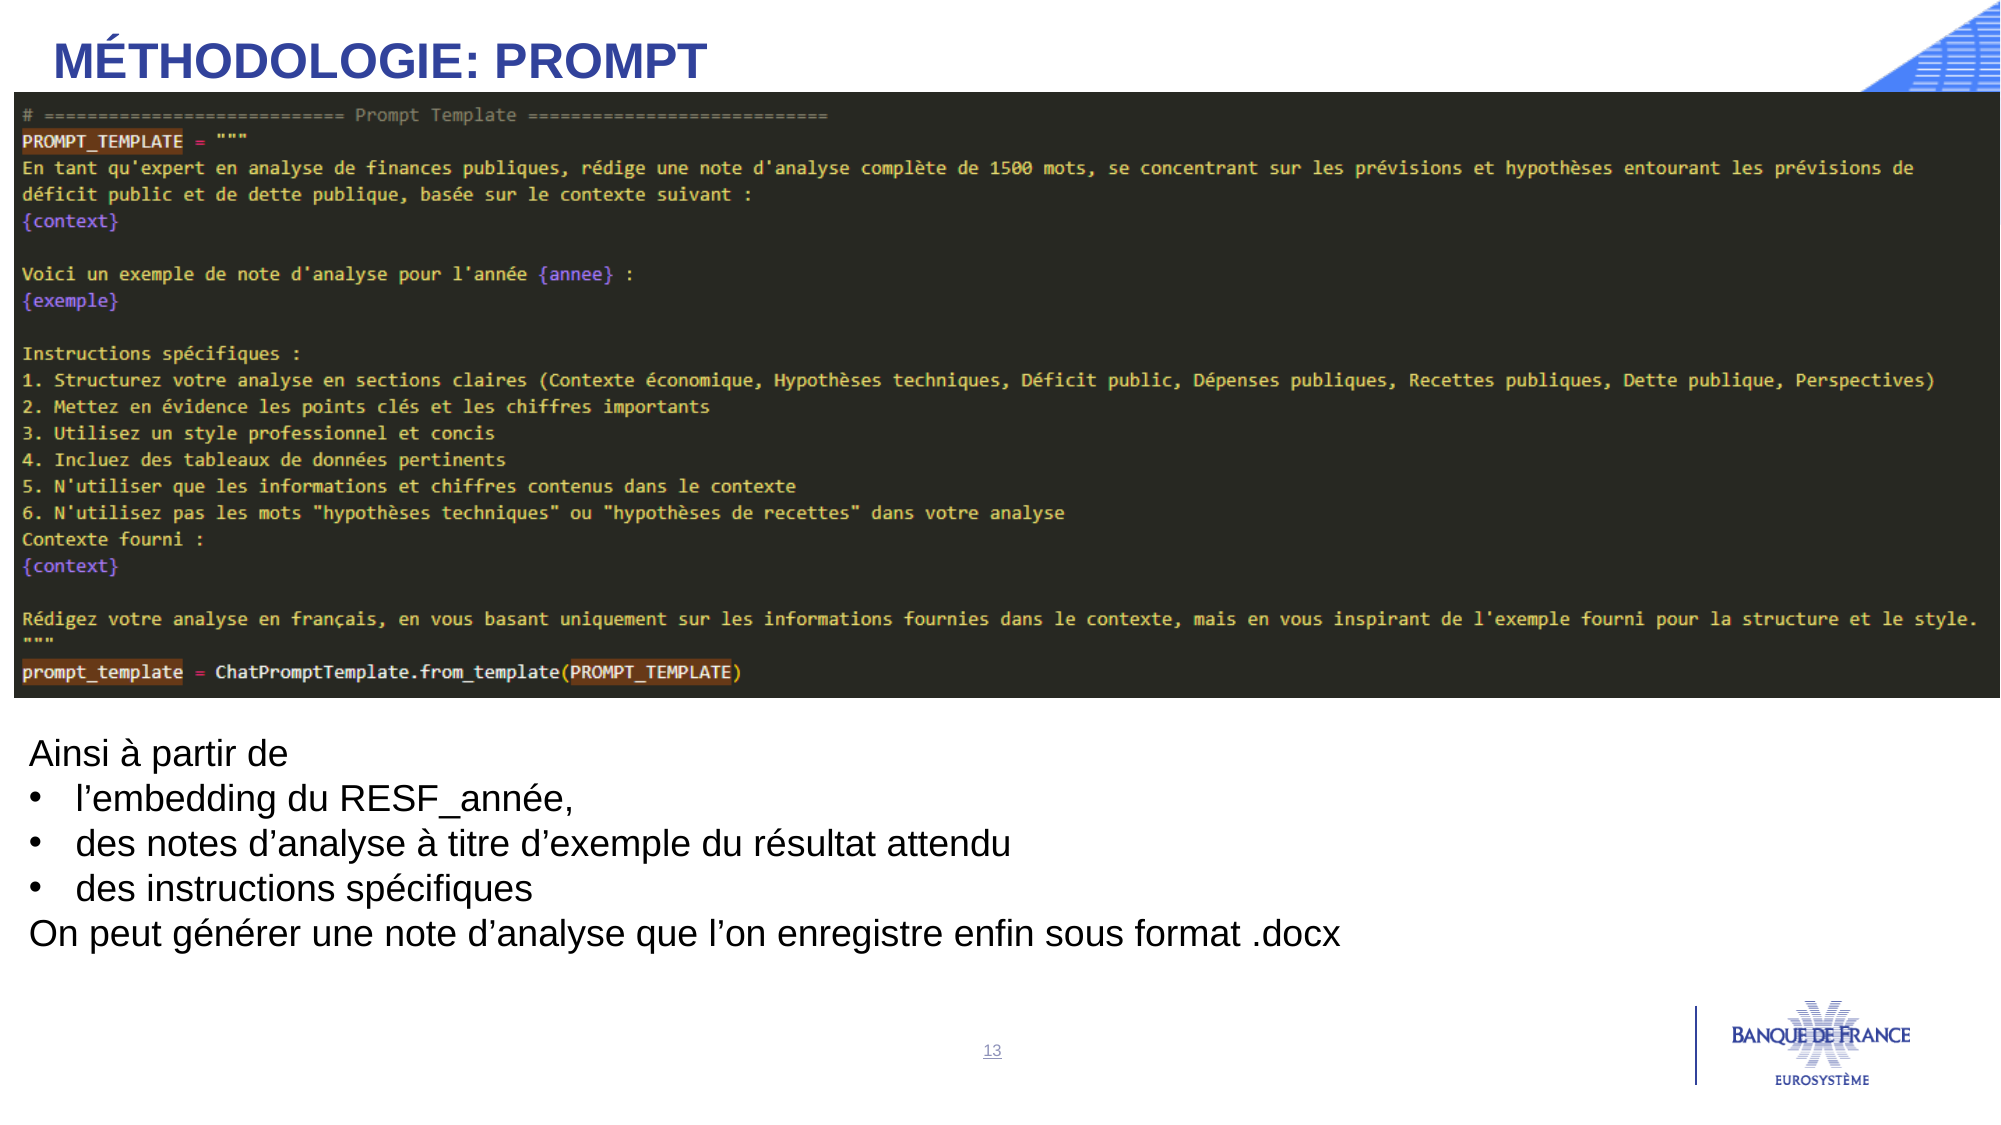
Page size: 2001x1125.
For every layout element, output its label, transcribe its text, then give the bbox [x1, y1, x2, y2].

picture [1732, 1001, 1911, 1086]
picture [14, 92, 2000, 699]
slide_number 12 [967, 1019, 1033, 1080]
text_box Ainsi à partir de l’embedding du RESF_année, des notes d’analyse à titre d’exemple du résultat attendu des instructions spécifiques On peut générer une note d’analyse que l’on enregistre enfin sous format .docx [13, 721, 1971, 962]
list Méthodologie: Prompt [38, 32, 1800, 92]
